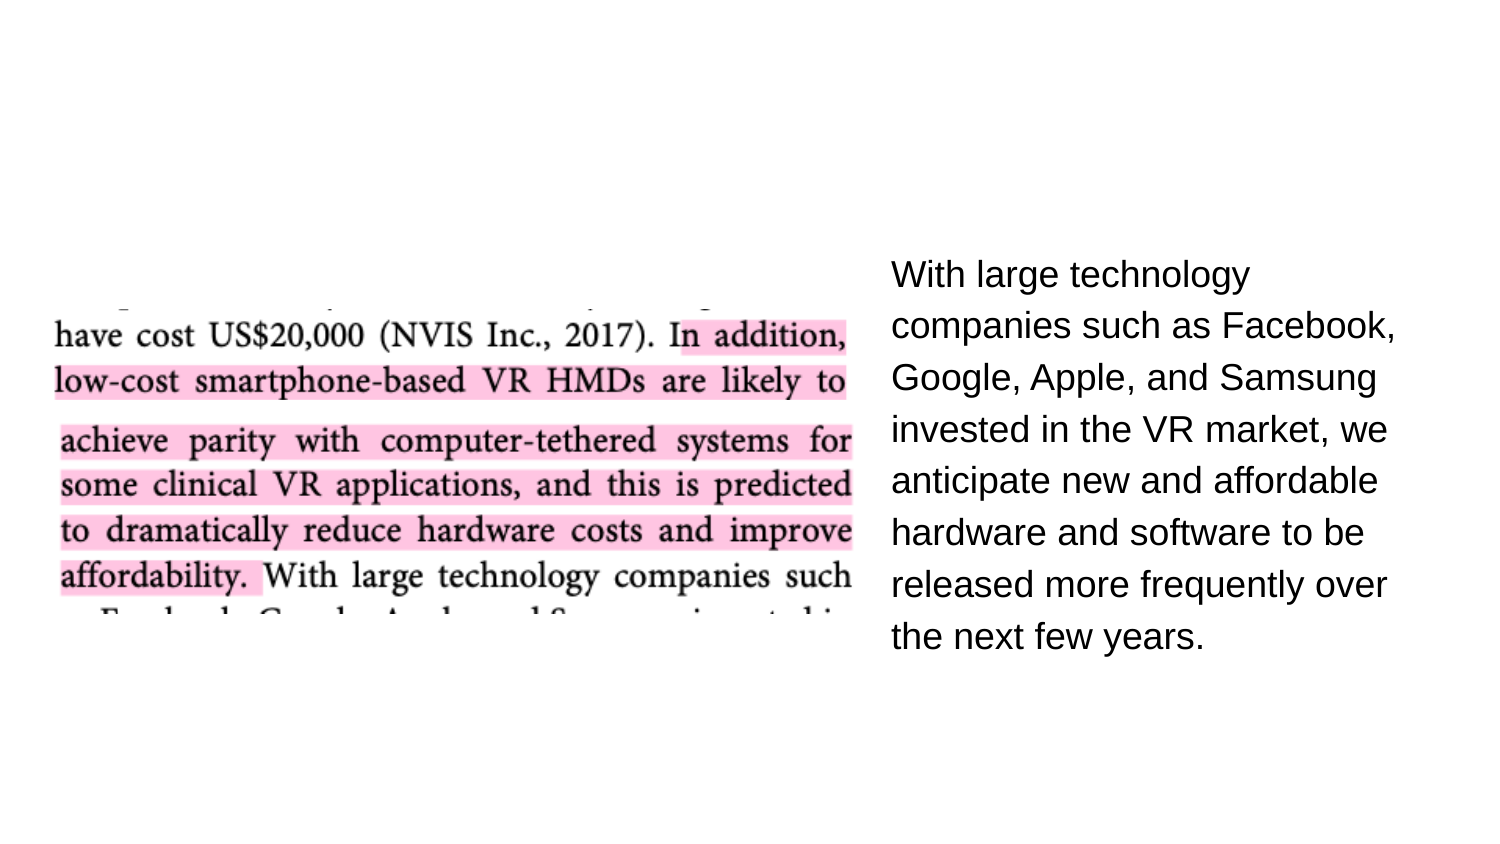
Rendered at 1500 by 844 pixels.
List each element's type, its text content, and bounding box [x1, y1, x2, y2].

picture [38, 309, 877, 614]
list With large technology companies such as Facebook, Google, Apple, and Samsung invested in the VR market, we anticipate new and affordable hardware and software to be released more frequently over the next few years. [876, 227, 1443, 695]
